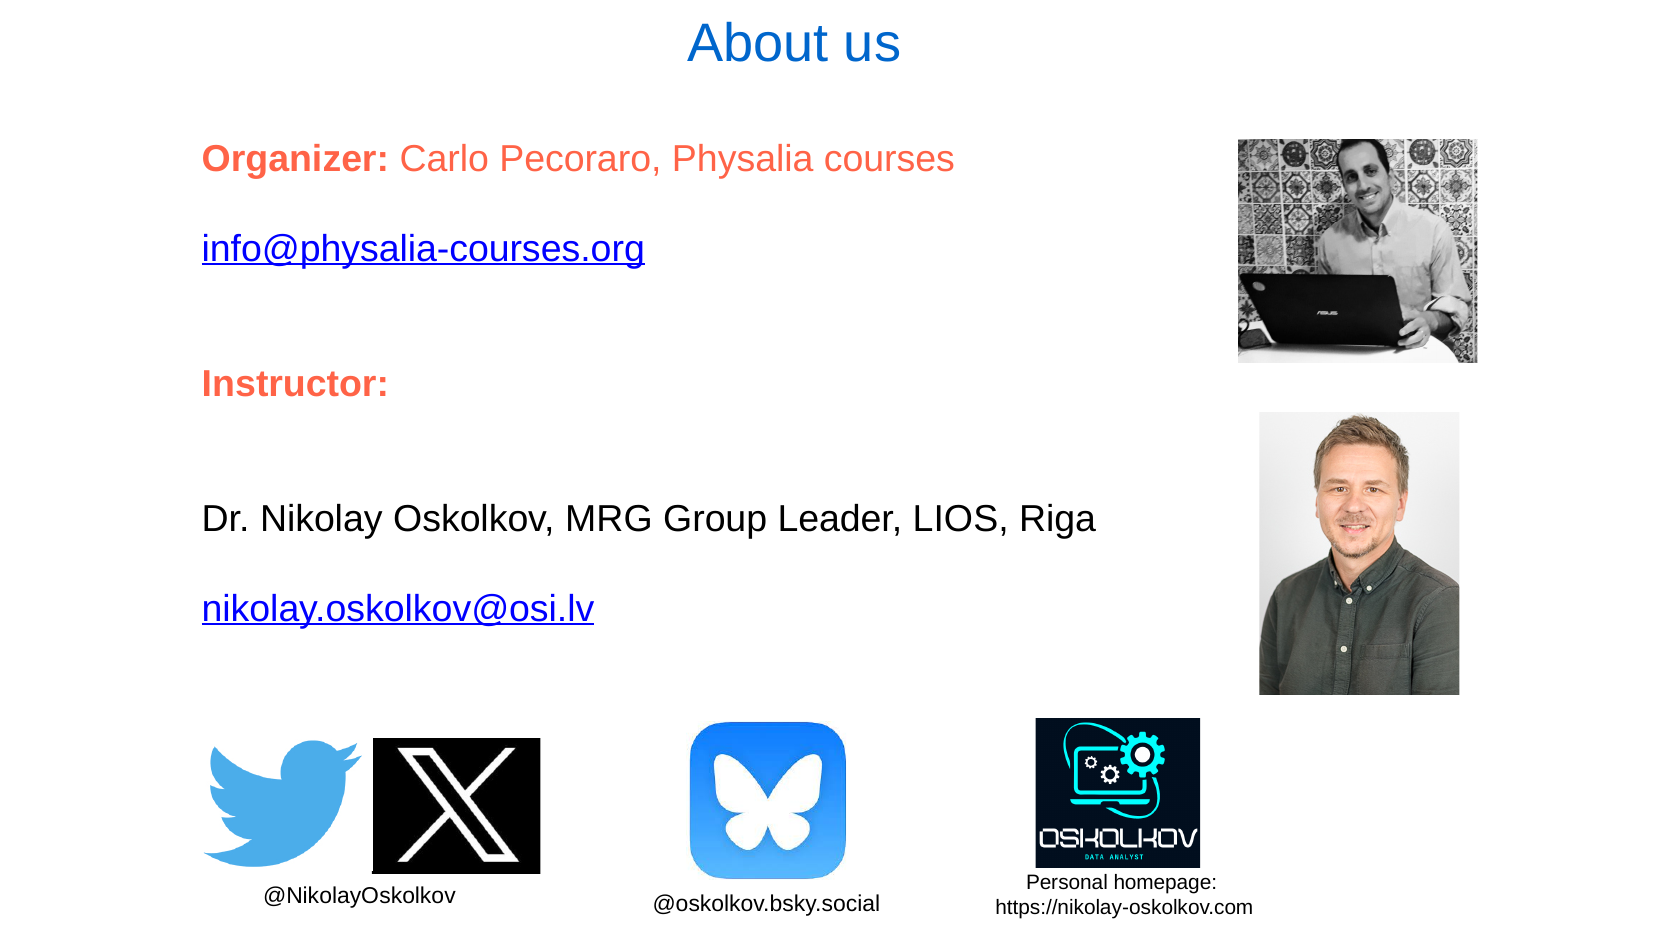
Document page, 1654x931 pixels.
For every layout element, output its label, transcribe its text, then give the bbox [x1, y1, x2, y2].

text_box Organizer: Carlo Pecoraro, Physalia courses info@physalia-courses.org Instructor: Dr. Nikolay Oskolkov, MRG Group Leader, LIOS, Riga nikolay.oskolkov@osi.lv [186, 126, 1238, 738]
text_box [196, 734, 541, 874]
text_box Personal homepage: https://nikolay-oskolkov.com [974, 860, 1275, 922]
text_box @oskolkov.bsky.social [637, 880, 902, 919]
picture [1035, 718, 1201, 868]
picture [685, 721, 847, 880]
text_box @NikolayOskolkov [248, 874, 471, 921]
picture [1237, 139, 1478, 363]
picture [1259, 412, 1460, 695]
text_box About us [363, 1, 1226, 77]
